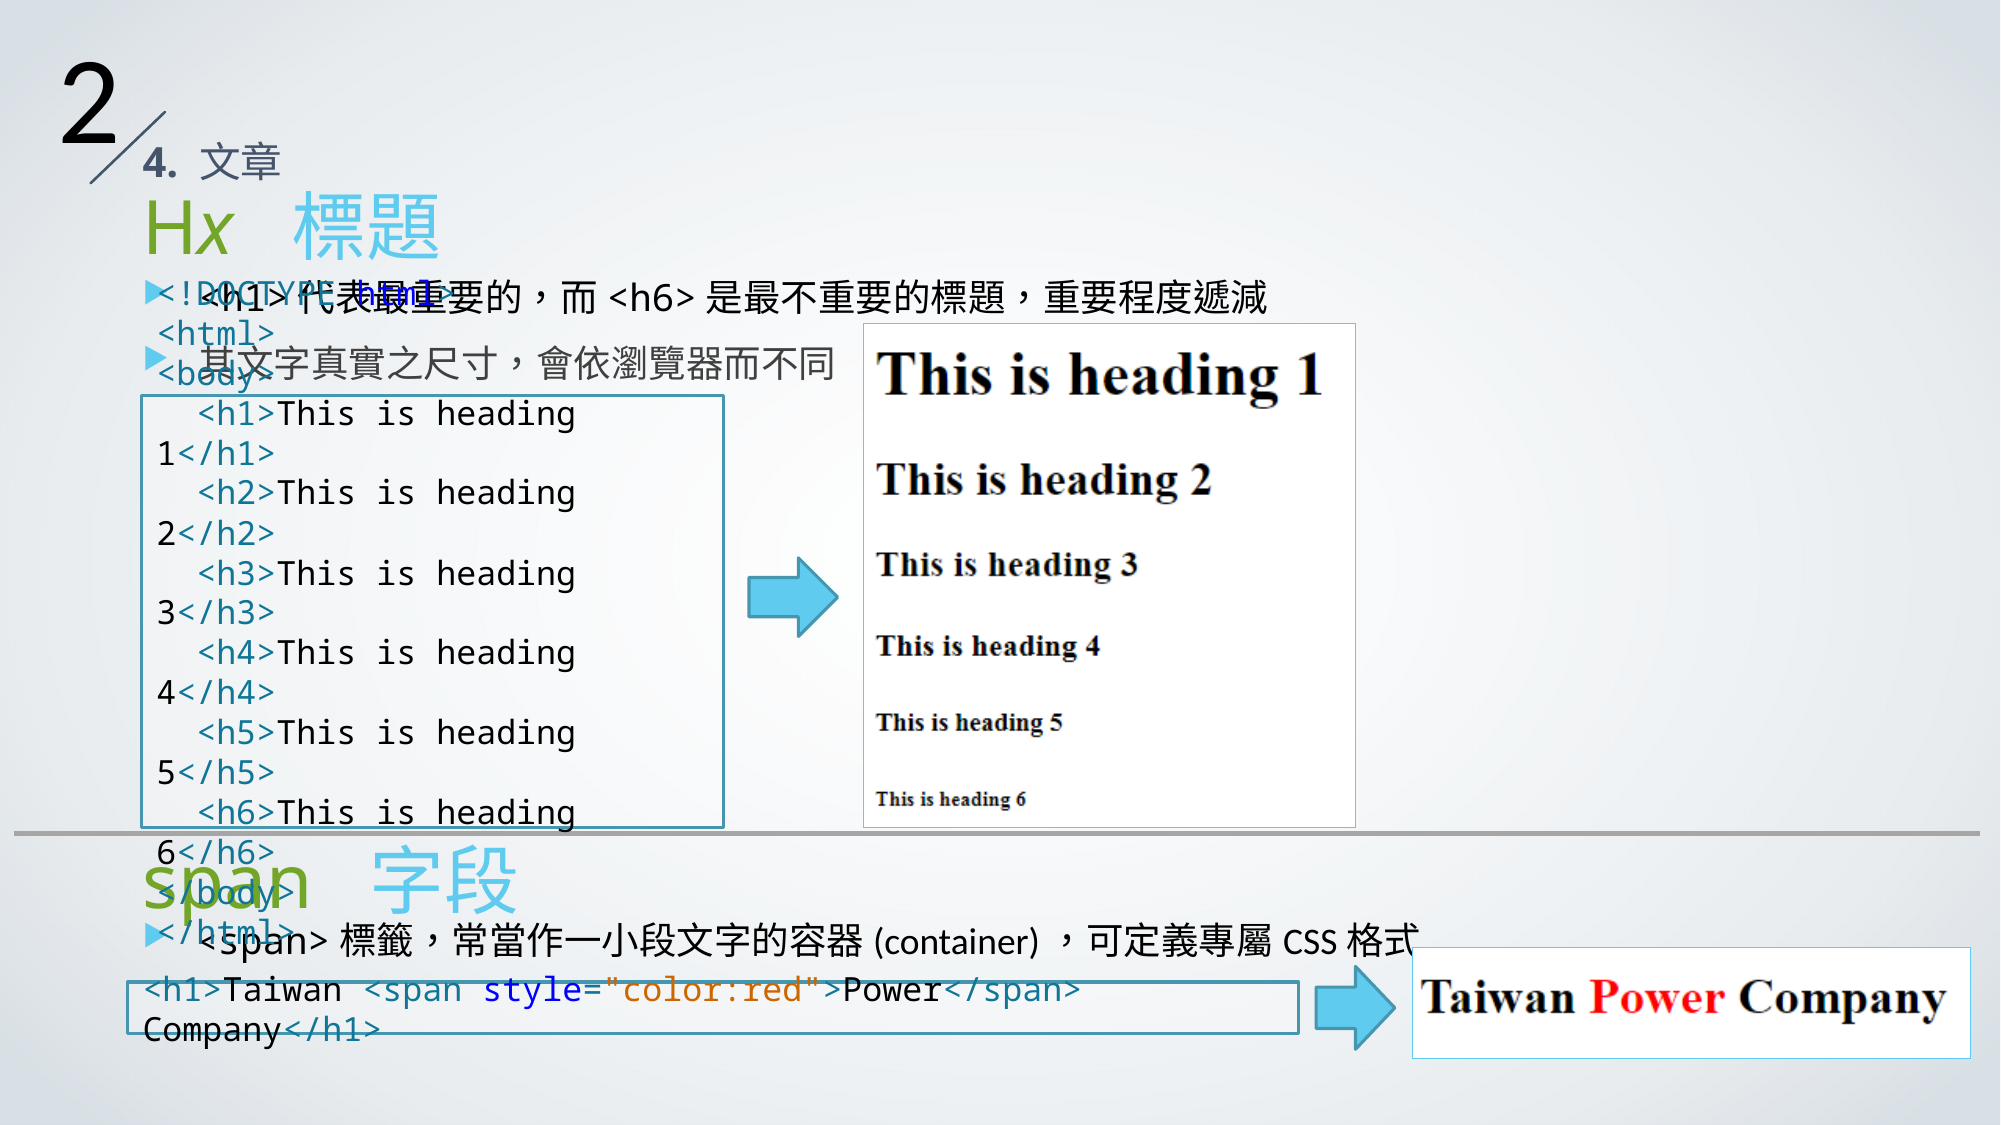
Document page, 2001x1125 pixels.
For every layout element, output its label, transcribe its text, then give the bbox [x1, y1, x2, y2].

text_box span 字段 [127, 834, 1138, 909]
slide_number [1412, 1059, 1863, 1103]
text_box 2 [42, 10, 214, 176]
picture [0, 0, 2001, 1125]
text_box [90, 111, 165, 184]
text_box <!DOCTYPE html> <html> <body> <h1>This is heading 1</h1> <h2>This is heading 2</h2> <h3>This is heading 3</h3> <h4>This is heading 4</h4> <h5>This is heading 5</h5> <h6>This is heading 6</h6> </body> </html> [141, 395, 724, 828]
text_box Hx 標題 [127, 172, 1138, 267]
text_box [749, 557, 838, 637]
text_box 4. 文章 [165, 127, 496, 172]
text_box <h1>代表最重要的，而<h6>是最不重要的標題，重要程度遞減 其文字真實之尺寸，會依瀏覽器而不同 [127, 267, 1749, 393]
text_box span 字段 [127, 825, 1138, 833]
text_box [1316, 966, 1395, 1050]
text_box <h1>Taiwan <span style="color:red">Power</span> Company</h1> [127, 982, 1299, 1034]
text_box <span>標籤，常當作一小段文字的容器(container)，可定義專屬CSS格式 [127, 909, 1749, 970]
